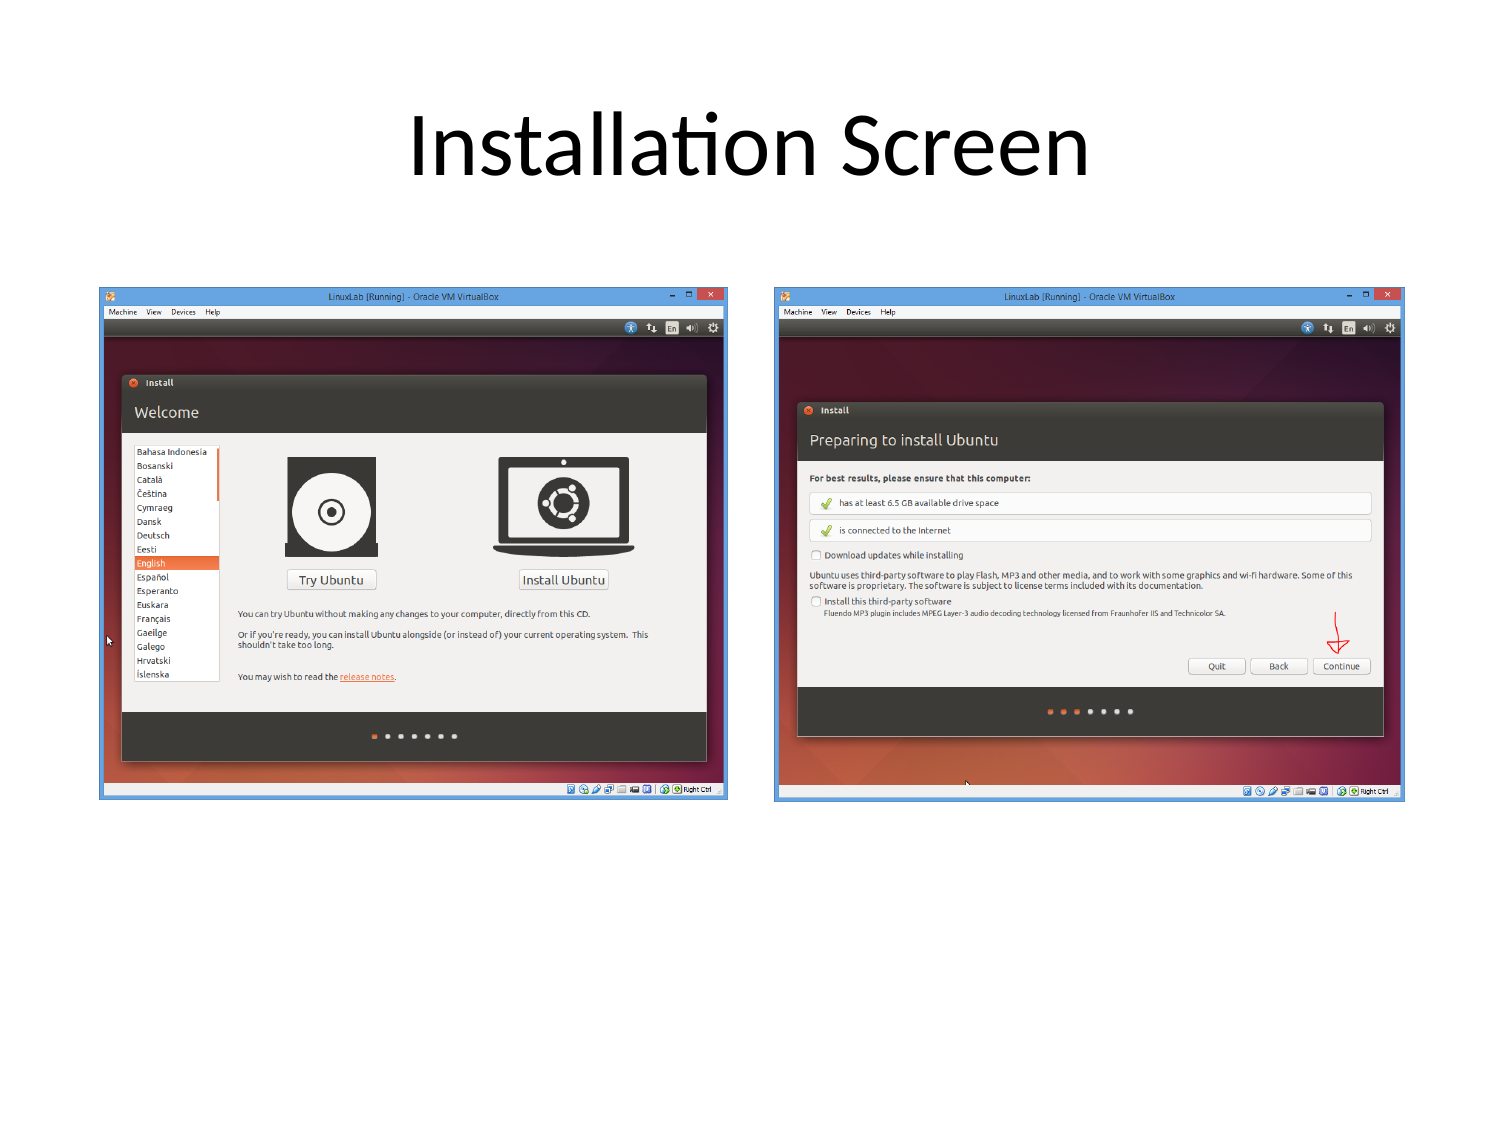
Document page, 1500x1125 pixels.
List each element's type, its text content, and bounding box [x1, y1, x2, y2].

picture [774, 287, 1406, 802]
title Installation Screen [75, 45, 1425, 233]
picture [99, 287, 729, 801]
